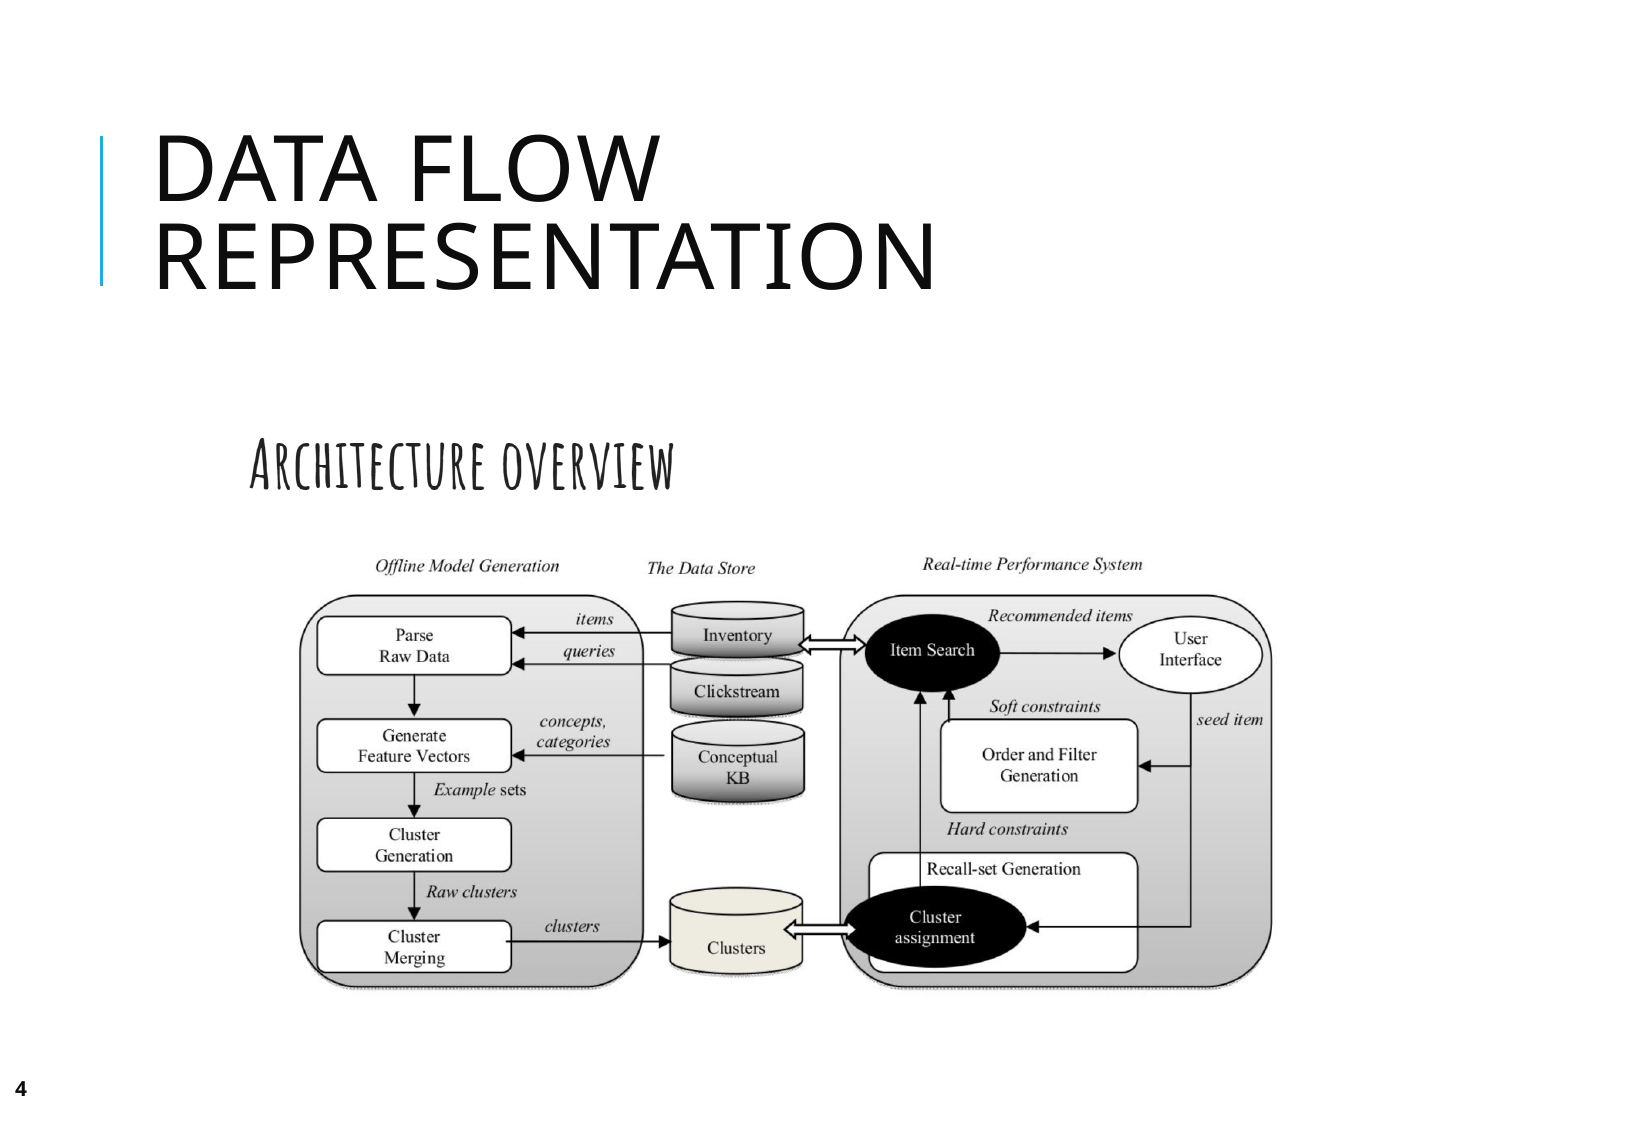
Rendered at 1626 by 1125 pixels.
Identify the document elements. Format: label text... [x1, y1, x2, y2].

slide_number 4 [0, 1071, 95, 1109]
title Data flow representation [136, 96, 1432, 342]
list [197, 374, 1371, 1036]
